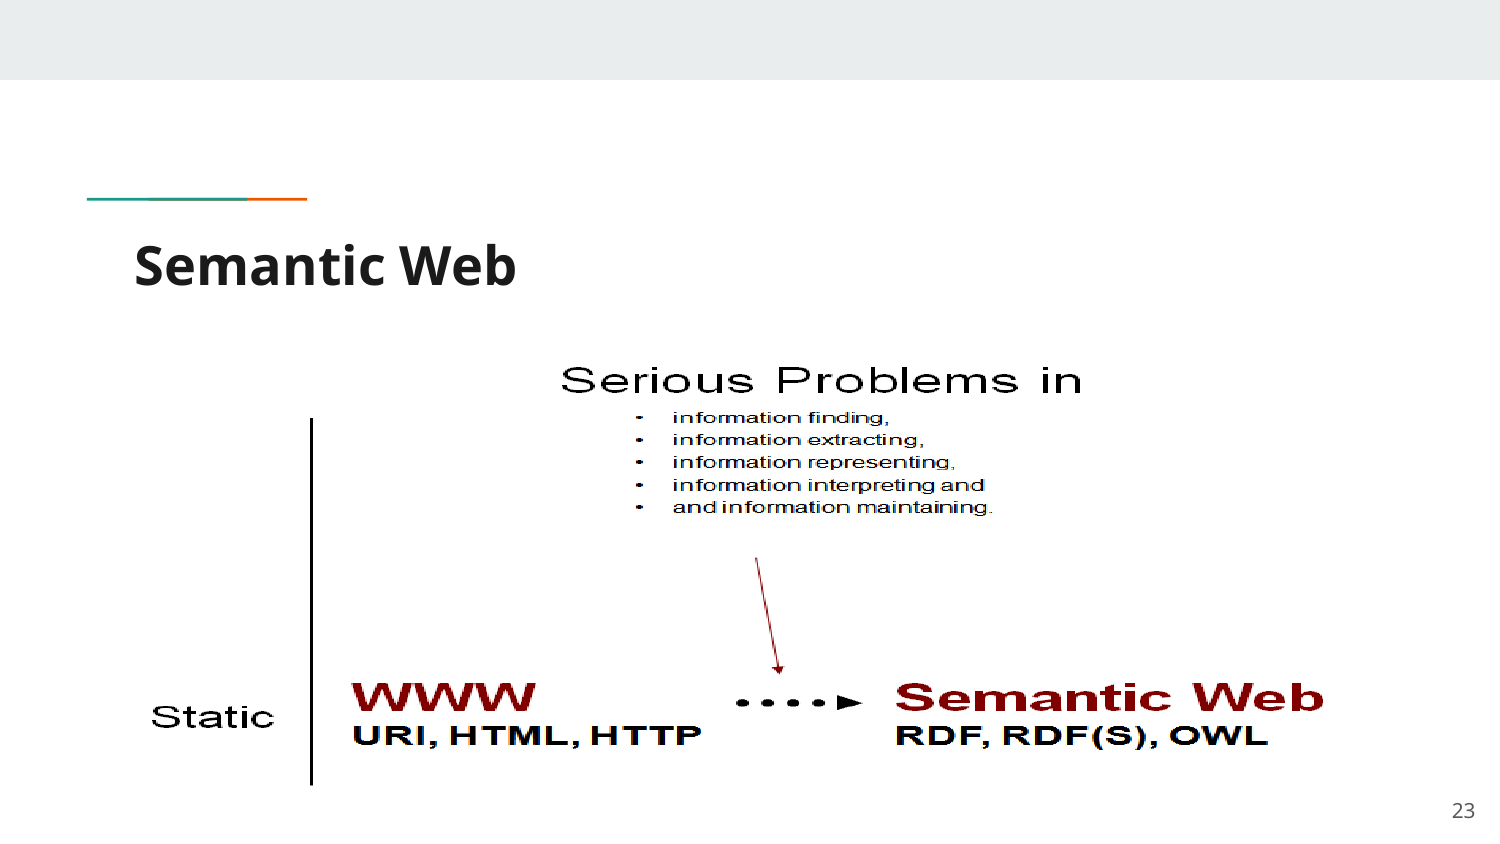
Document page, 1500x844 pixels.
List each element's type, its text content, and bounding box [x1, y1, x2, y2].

picture [119, 336, 1366, 787]
title Semantic Web [119, 216, 1381, 305]
slide_number ‹#› [1400, 779, 1491, 844]
